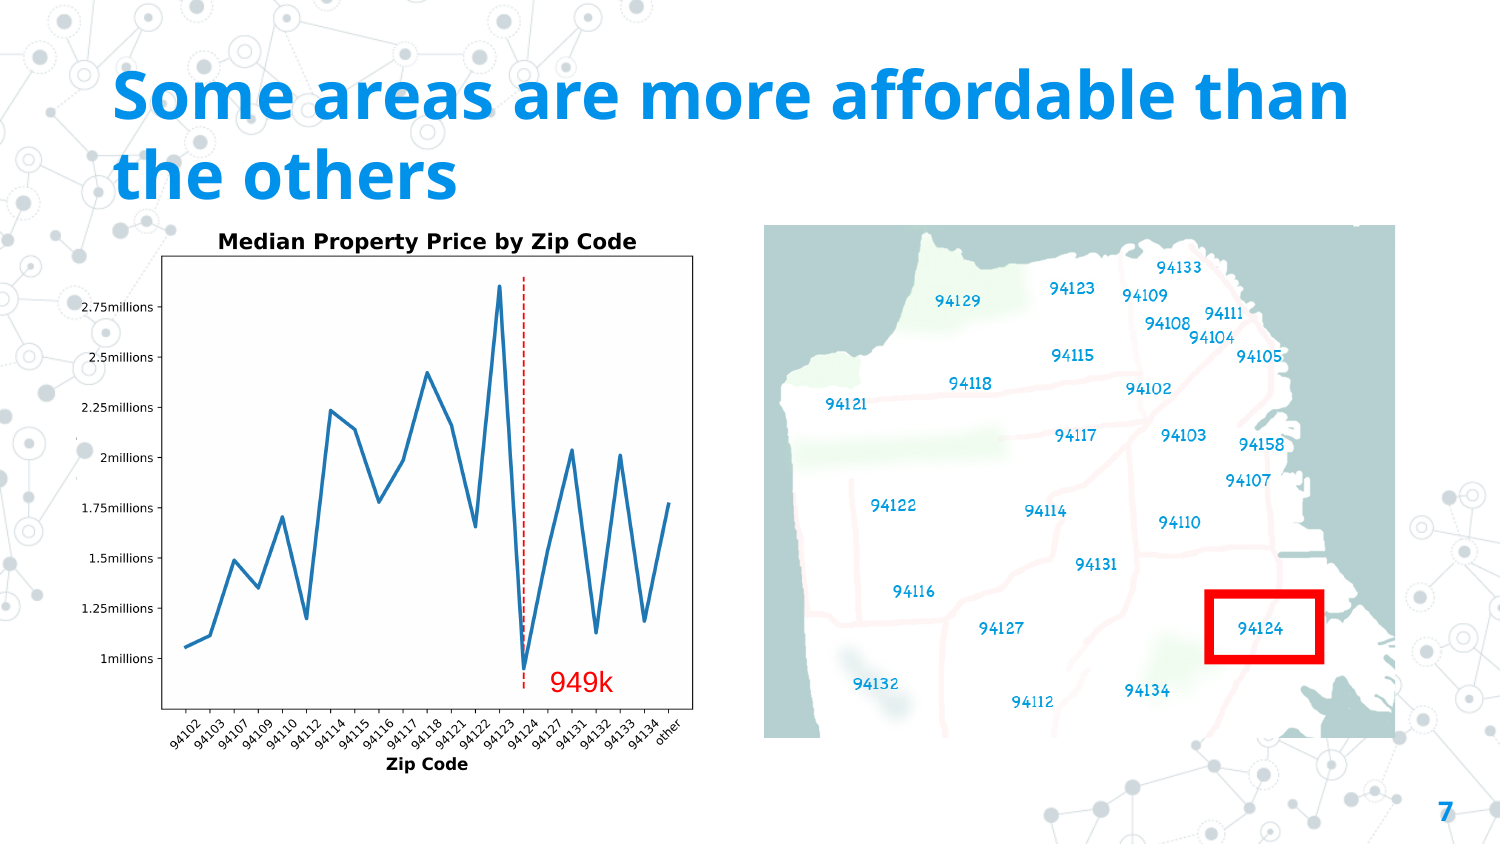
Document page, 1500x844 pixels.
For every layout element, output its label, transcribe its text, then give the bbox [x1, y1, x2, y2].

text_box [75, 184, 761, 784]
text_box Some areas are more affordable than the others [97, 44, 1424, 229]
slide_number 7 [1378, 779, 1469, 844]
picture [0, 0, 1500, 844]
